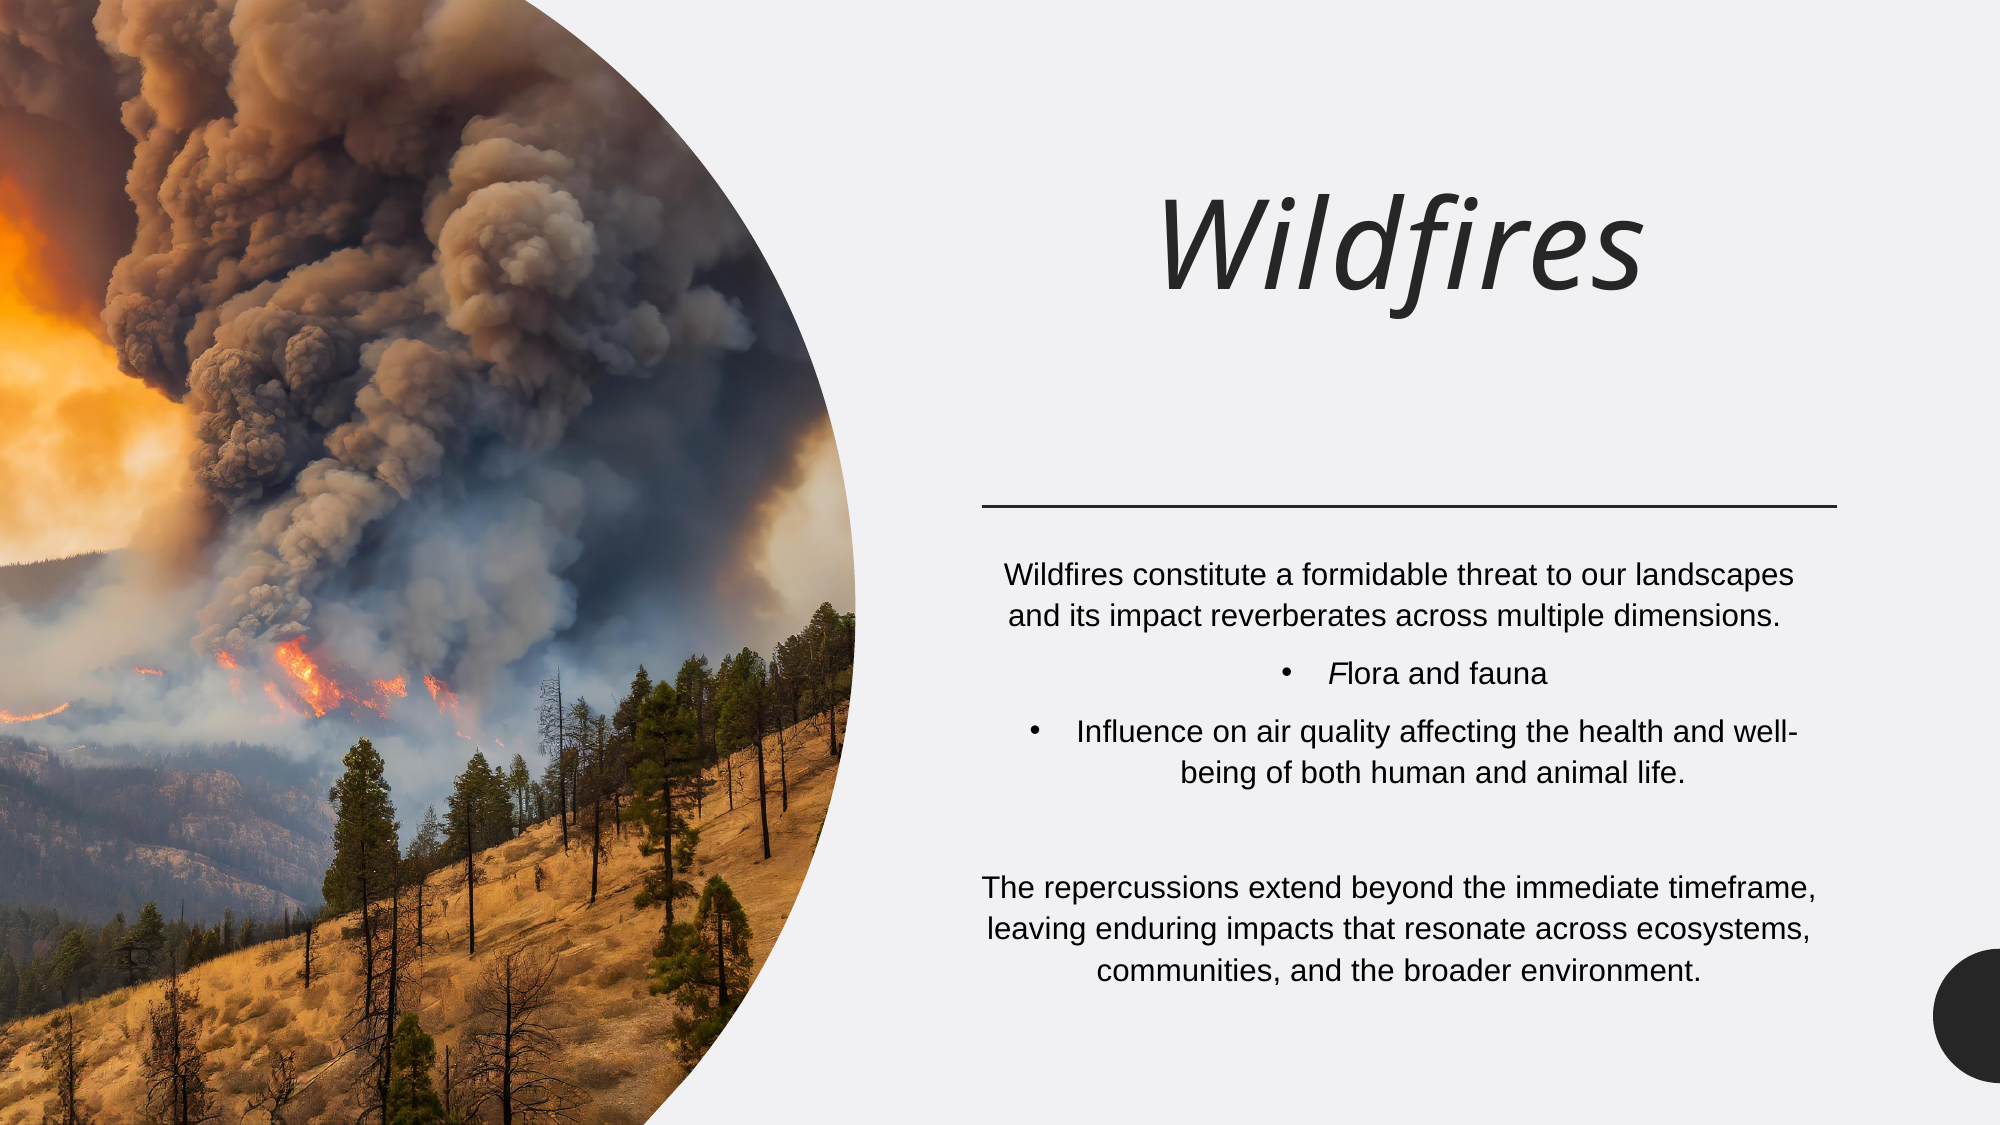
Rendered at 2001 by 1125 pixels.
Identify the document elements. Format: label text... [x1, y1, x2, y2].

title Wildfires [964, 174, 1836, 471]
text_box [1933, 948, 2000, 1084]
text_box [856, 0, 2000, 1125]
list Wildfires constitute a formidable threat to our landscapes and its impact reverberates across multiple dimensions. Flora and fauna Influence on air quality affecting the health and well-being of both human and animal life. The repercussions extend beyond the immediate timeframe, leaving enduring impacts that resonate across ecosystems, communities, and the broader environment. [964, 542, 1836, 1014]
picture [0, 0, 856, 1125]
